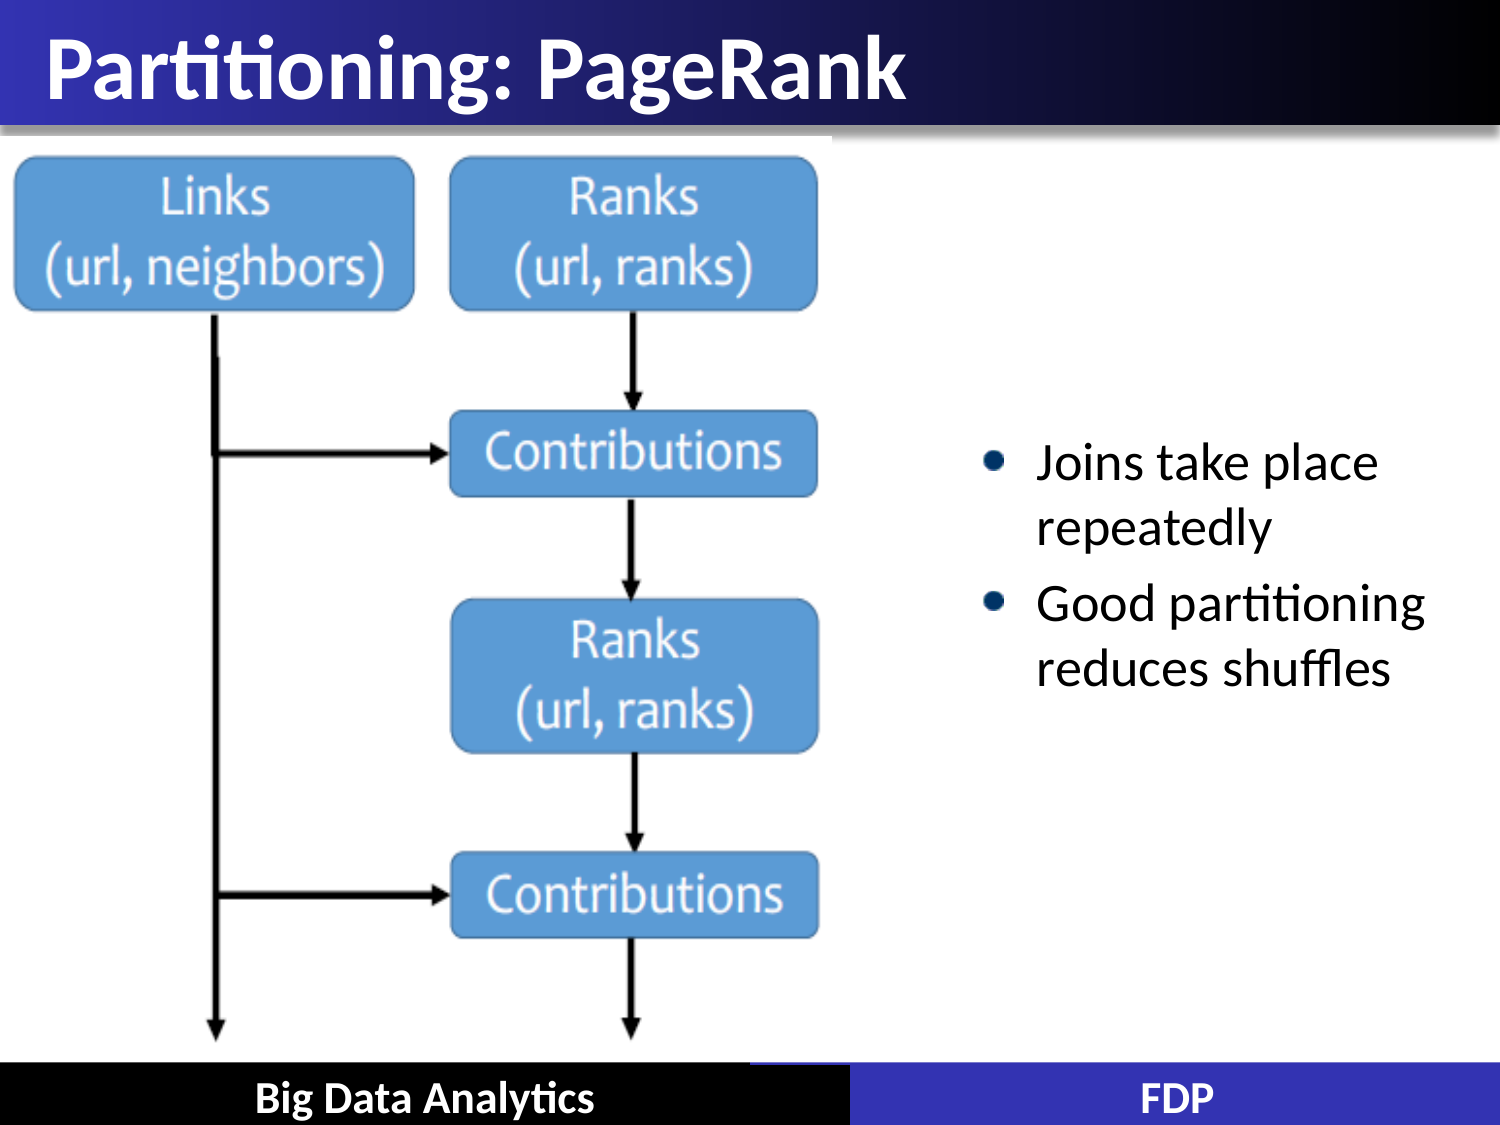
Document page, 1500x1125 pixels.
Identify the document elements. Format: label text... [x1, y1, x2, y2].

text_box FDP [854, 1065, 1500, 1125]
list Joins take place repeatedly Good partitioning reduces shuffles [965, 418, 1500, 729]
text_box Big Data Analytics [0, 1065, 850, 1125]
picture [980, 447, 1004, 471]
title Partitioning: PageRank [0, 0, 1463, 126]
picture [980, 588, 1004, 611]
picture [0, 136, 832, 1060]
